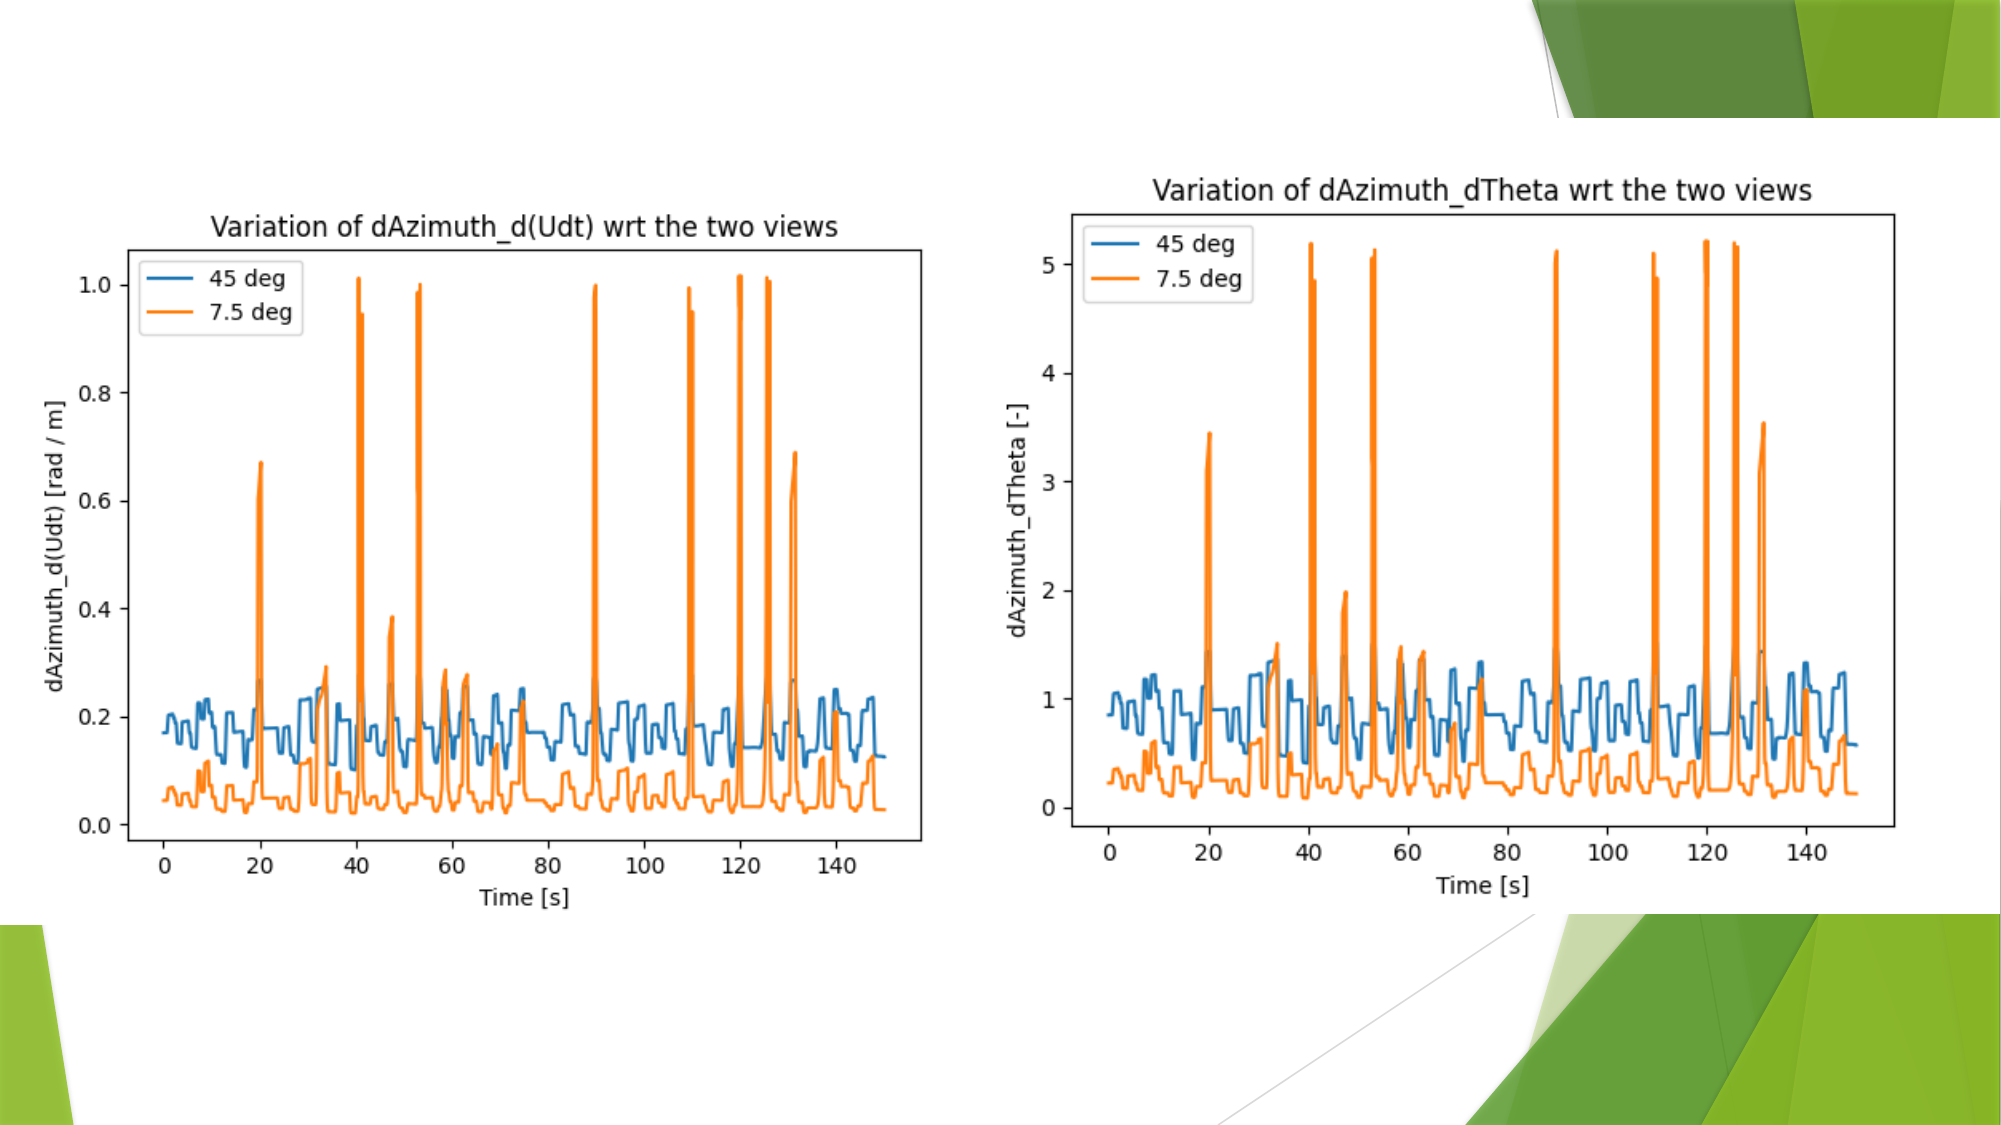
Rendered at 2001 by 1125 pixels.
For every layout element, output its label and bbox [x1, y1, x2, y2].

picture [0, 117, 2000, 925]
